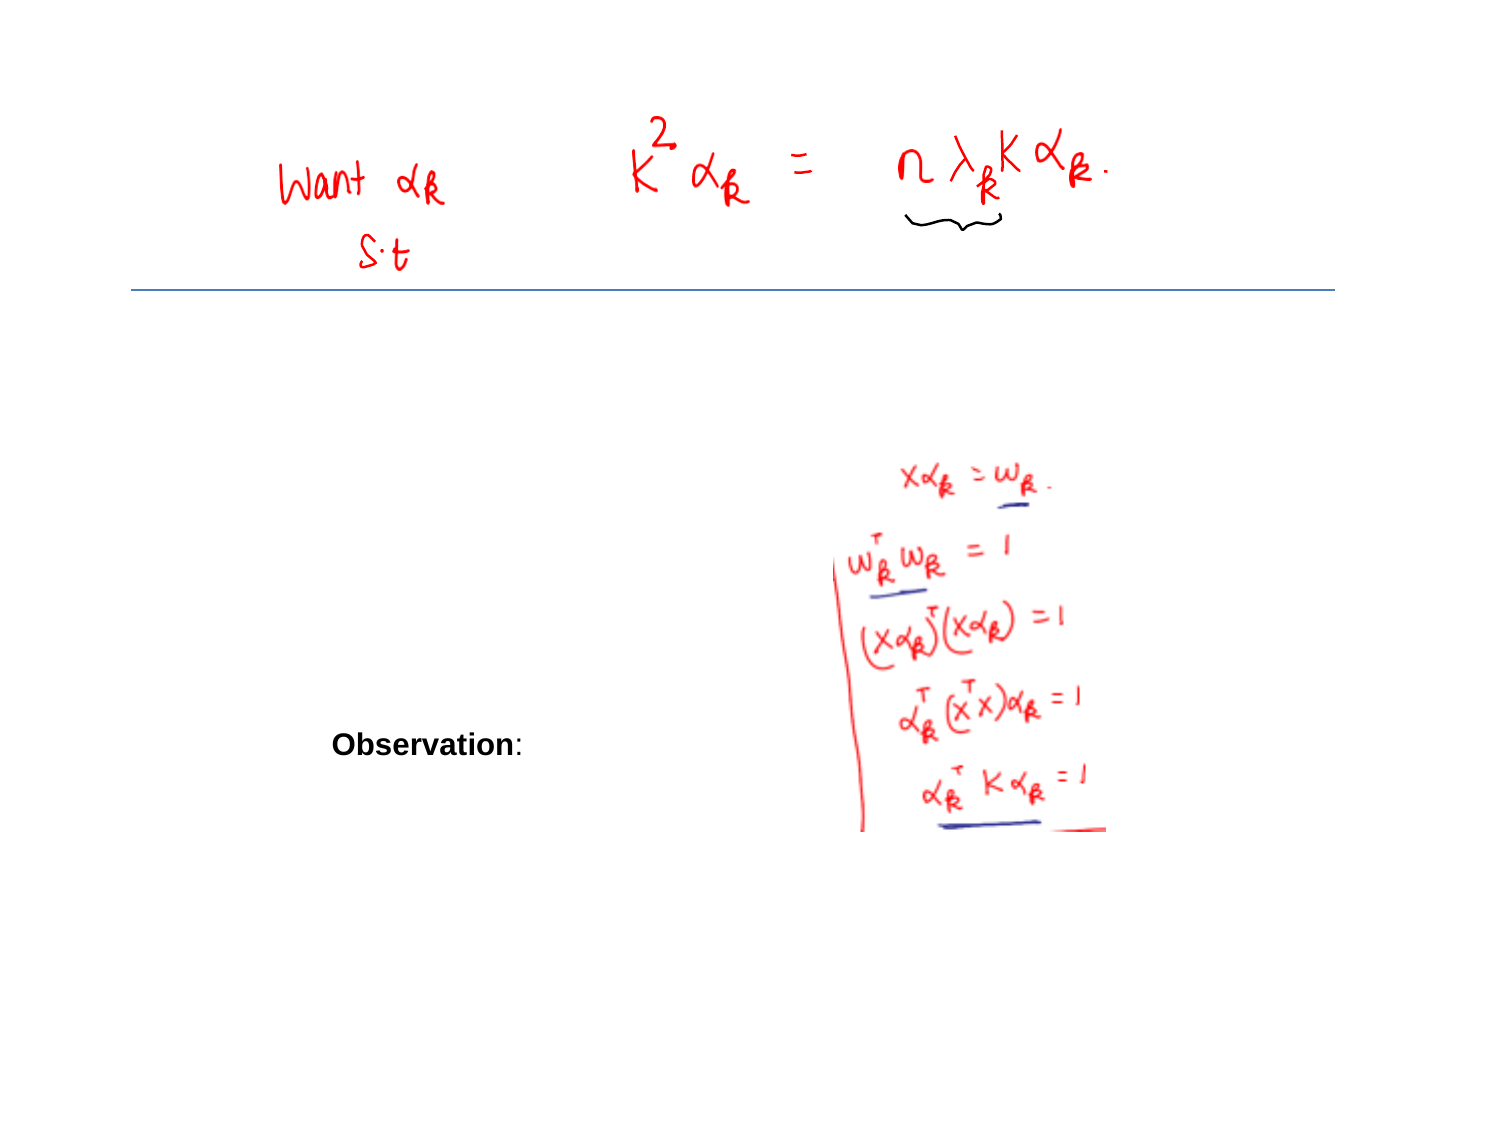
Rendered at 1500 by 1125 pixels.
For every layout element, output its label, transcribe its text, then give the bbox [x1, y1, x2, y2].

picture [833, 430, 1106, 832]
text_box Observation: [319, 717, 558, 768]
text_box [279, 116, 1108, 272]
